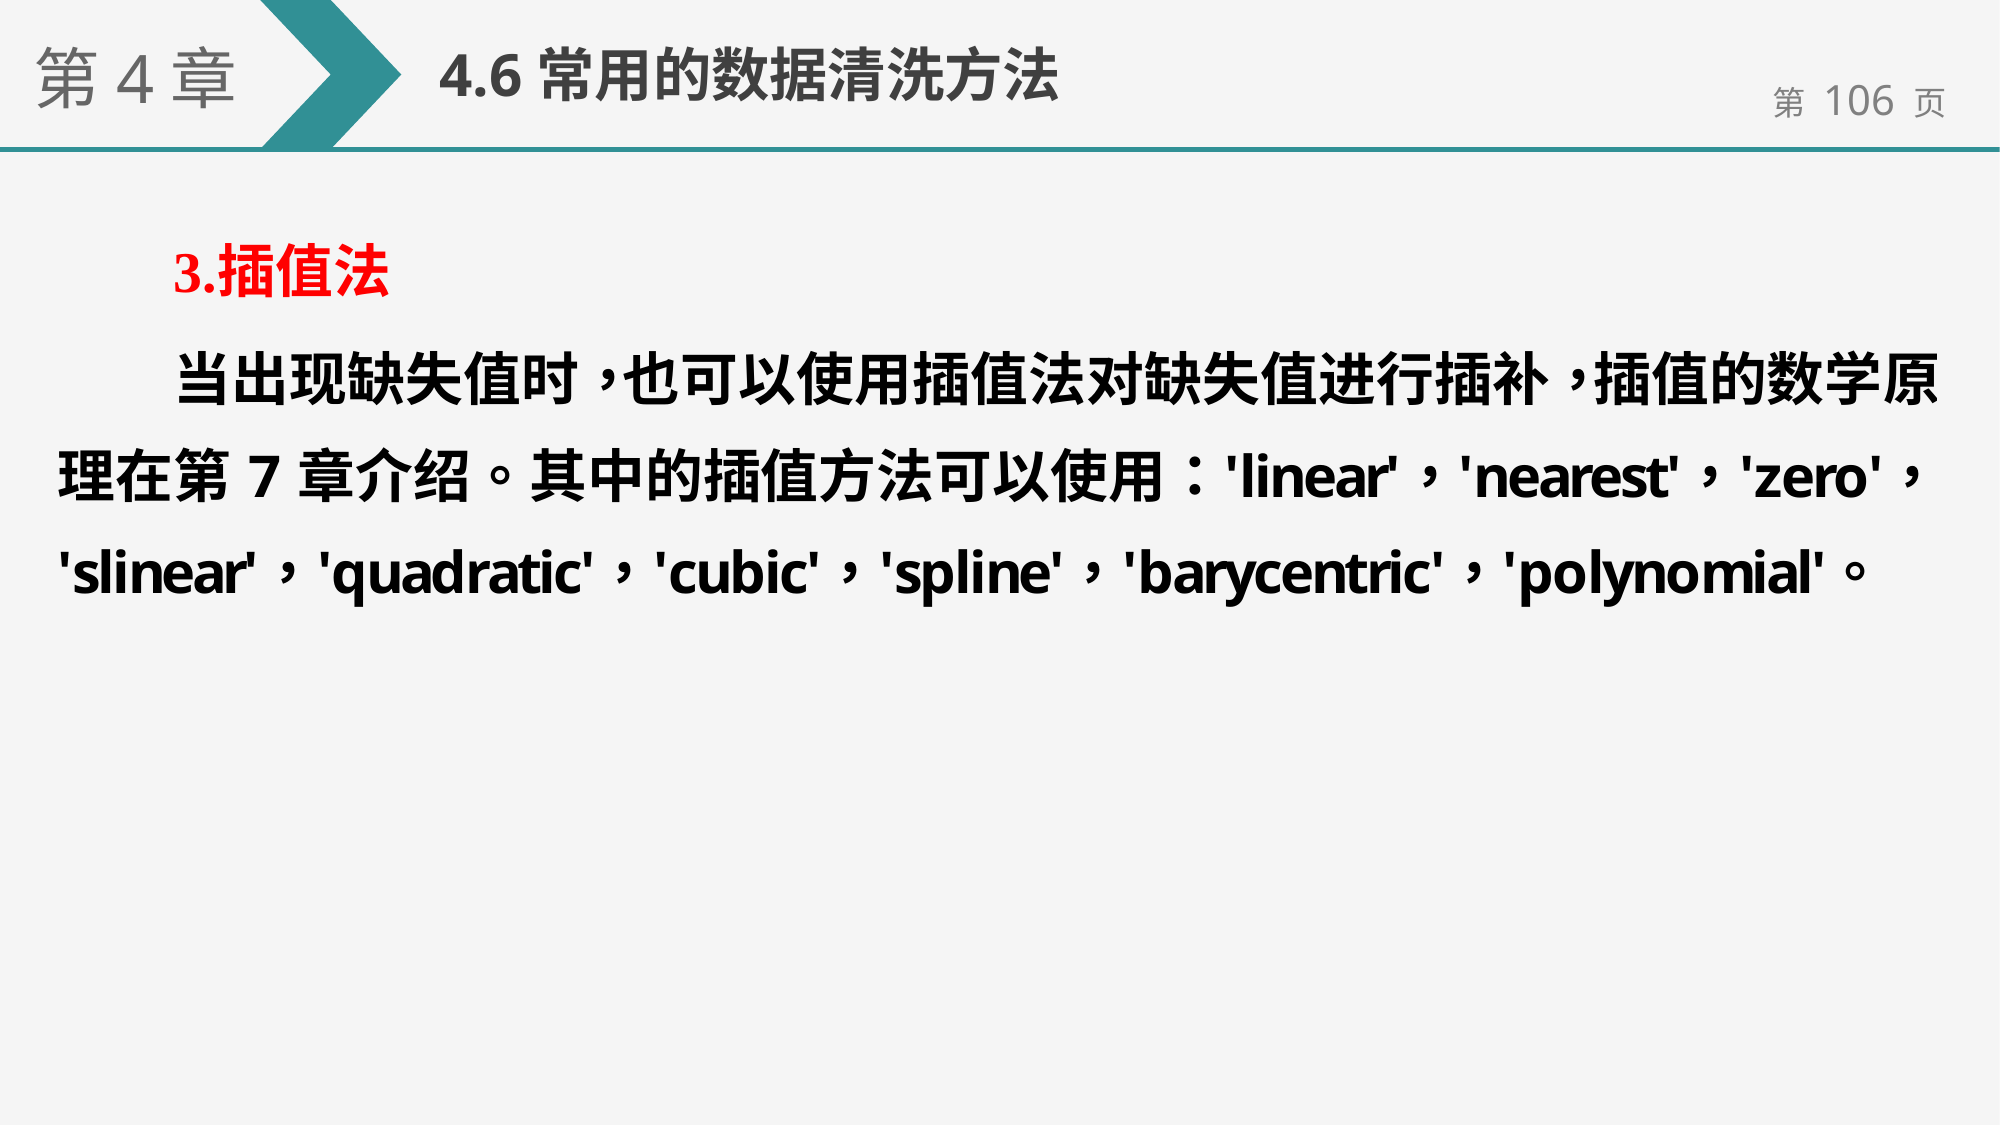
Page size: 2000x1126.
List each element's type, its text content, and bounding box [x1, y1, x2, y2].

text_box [57, 217, 1937, 861]
text_box 4.6常用的数据清洗方法 [424, 31, 1366, 116]
text_box 第4章 [19, 29, 253, 125]
text_box [258, 0, 403, 148]
